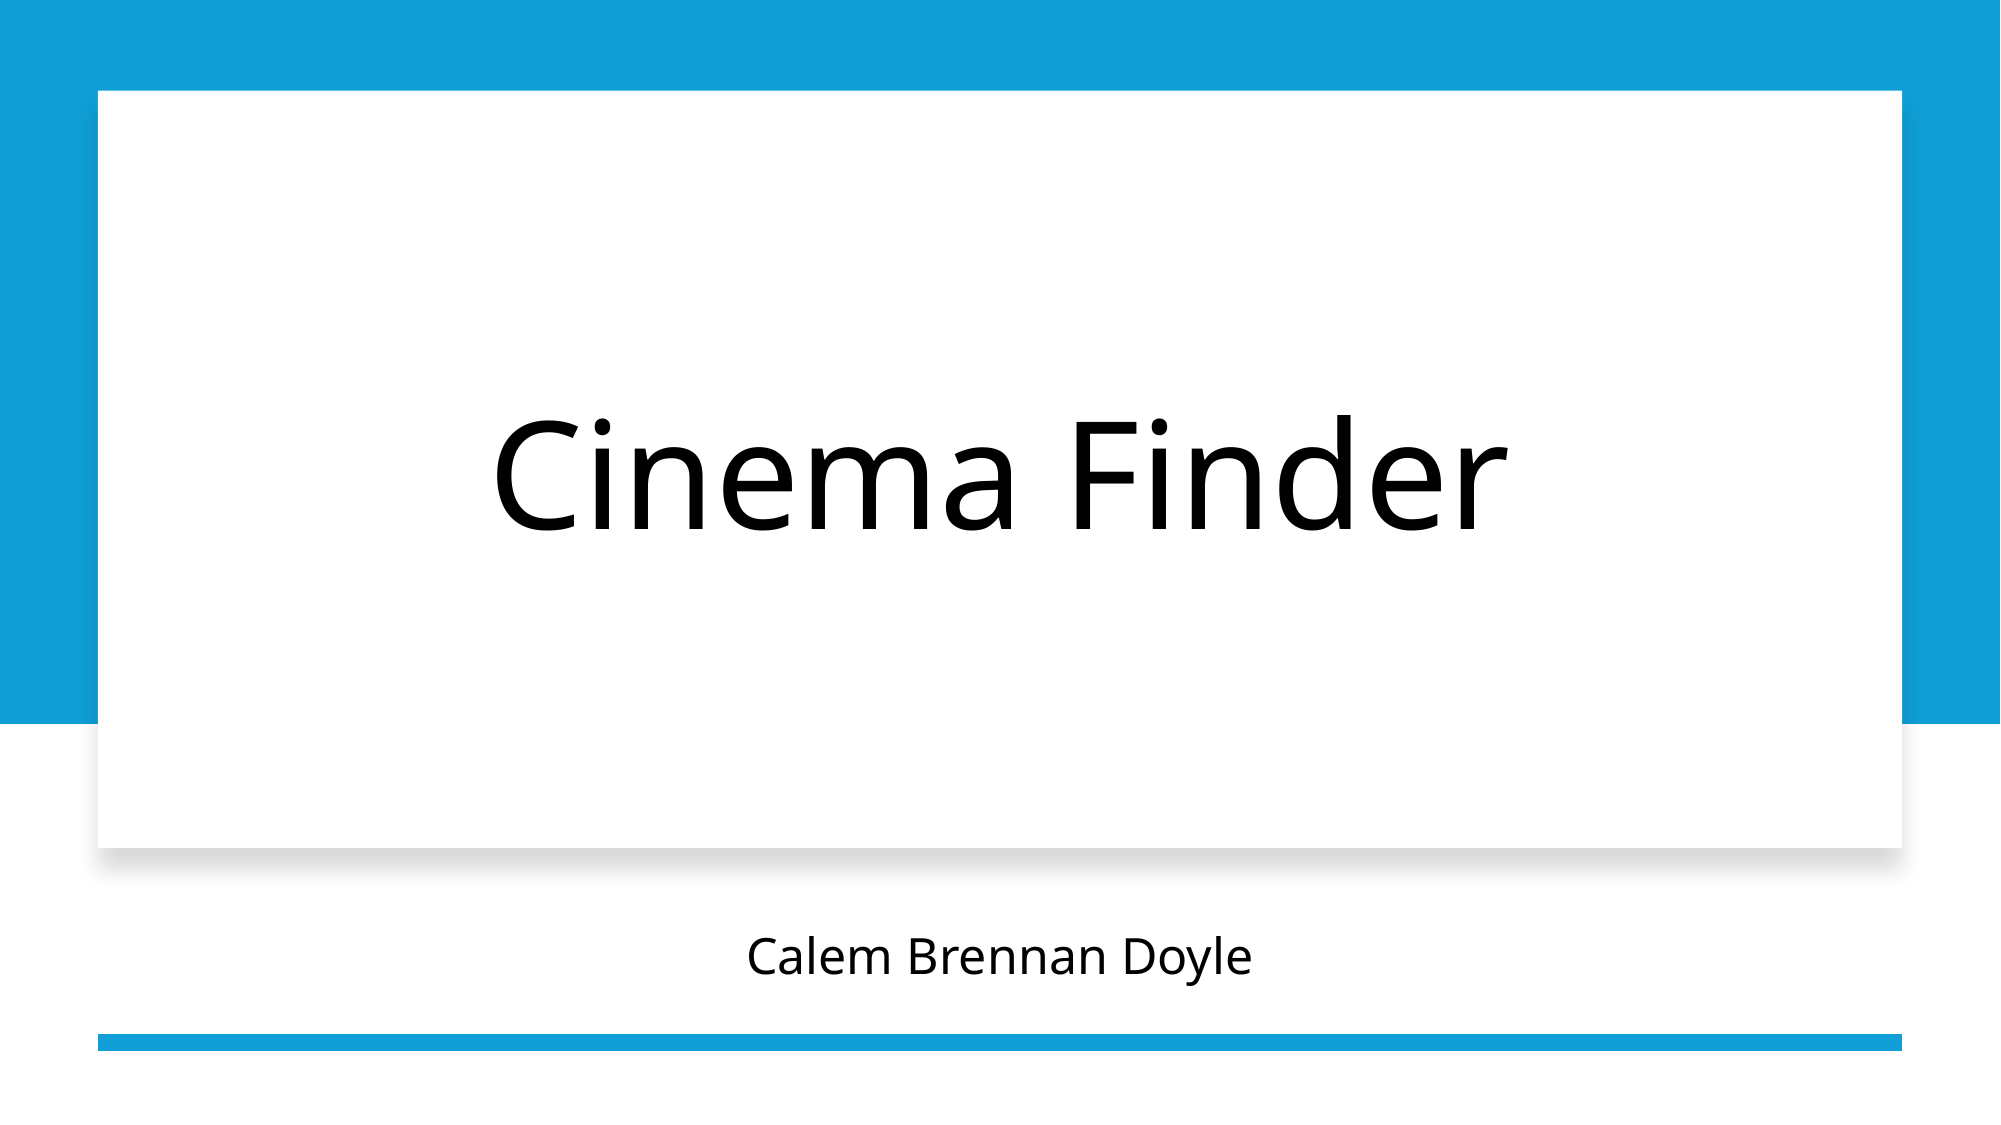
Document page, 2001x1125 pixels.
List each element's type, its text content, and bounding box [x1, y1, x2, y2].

title Cinema Finder [249, 212, 1750, 750]
text_box [0, 725, 2000, 1125]
text_box [96, 89, 1904, 850]
text_box [0, 0, 2000, 725]
subtitle Calem Brennan Doyle [249, 904, 1750, 1012]
